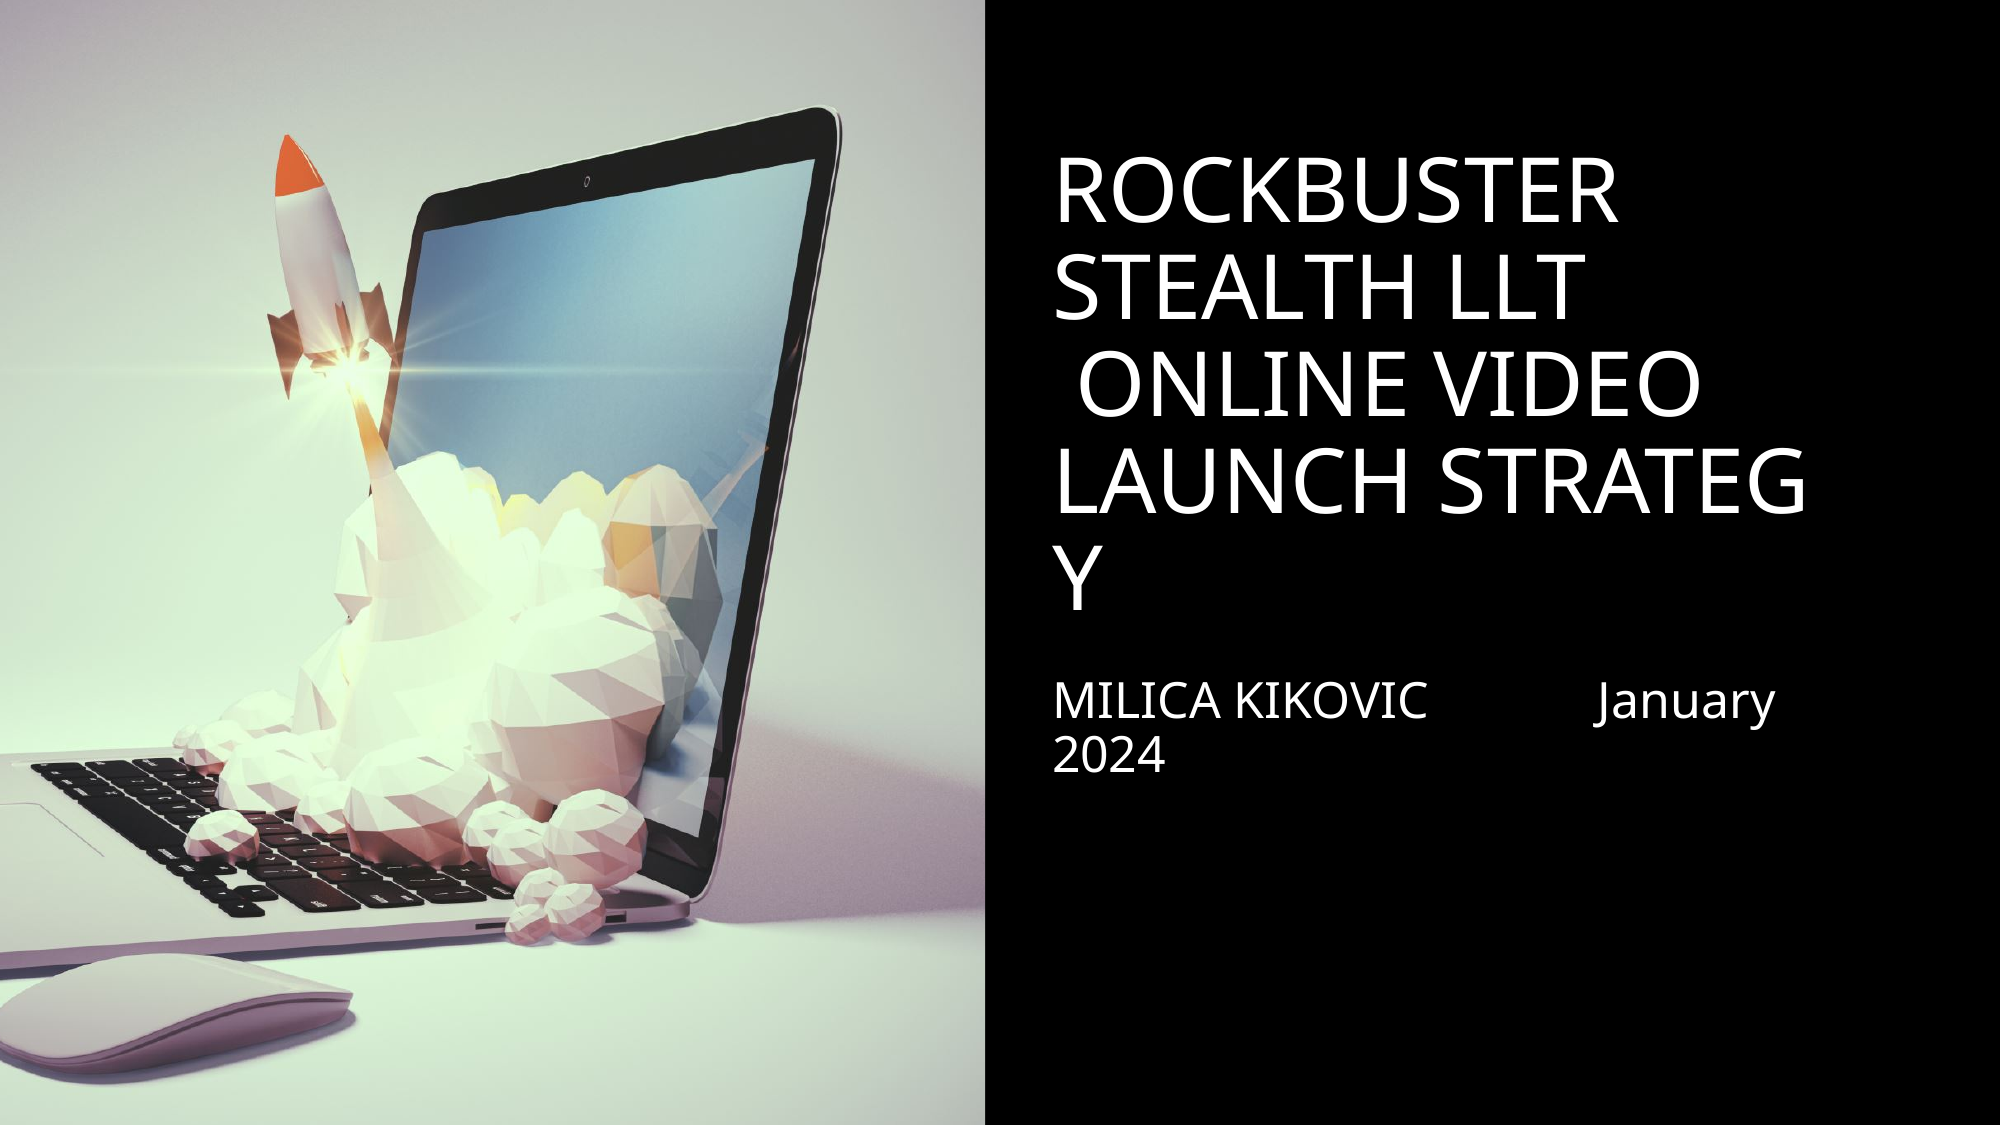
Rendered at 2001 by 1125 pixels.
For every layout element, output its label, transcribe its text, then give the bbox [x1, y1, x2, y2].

picture [0, 0, 986, 1125]
subtitle MILICA KIKOVIC January 2024 [1043, 667, 1863, 1006]
text_box [986, 0, 2000, 1125]
title ROCKBUSTER STEALTH LLT ONLINE VIDEO LAUNCH STRATEGY [1043, 118, 1863, 638]
